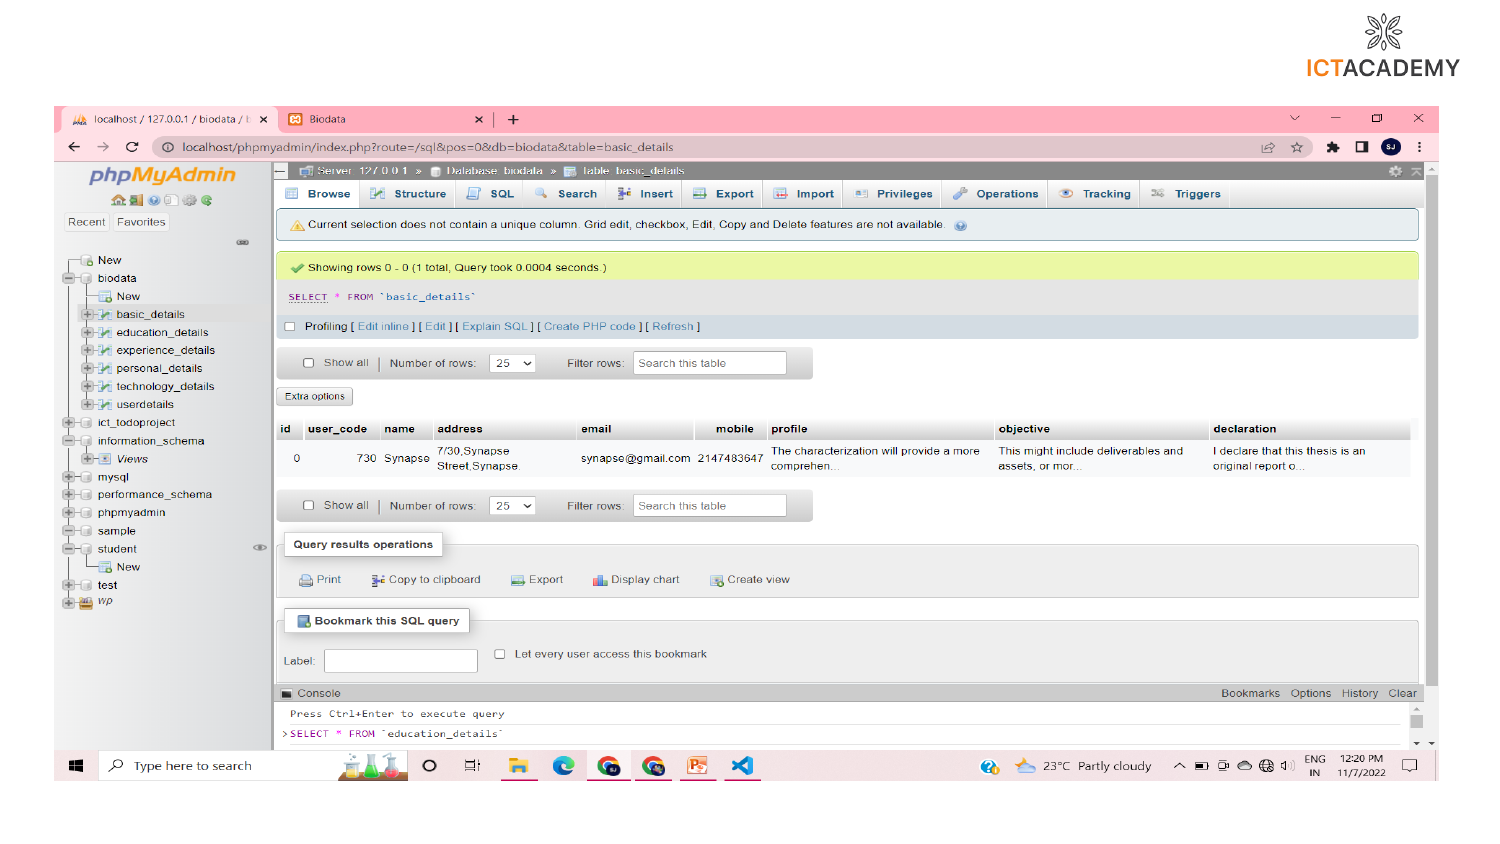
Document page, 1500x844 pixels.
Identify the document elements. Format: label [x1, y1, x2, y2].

picture [1273, 5, 1494, 84]
picture [54, 106, 1440, 782]
